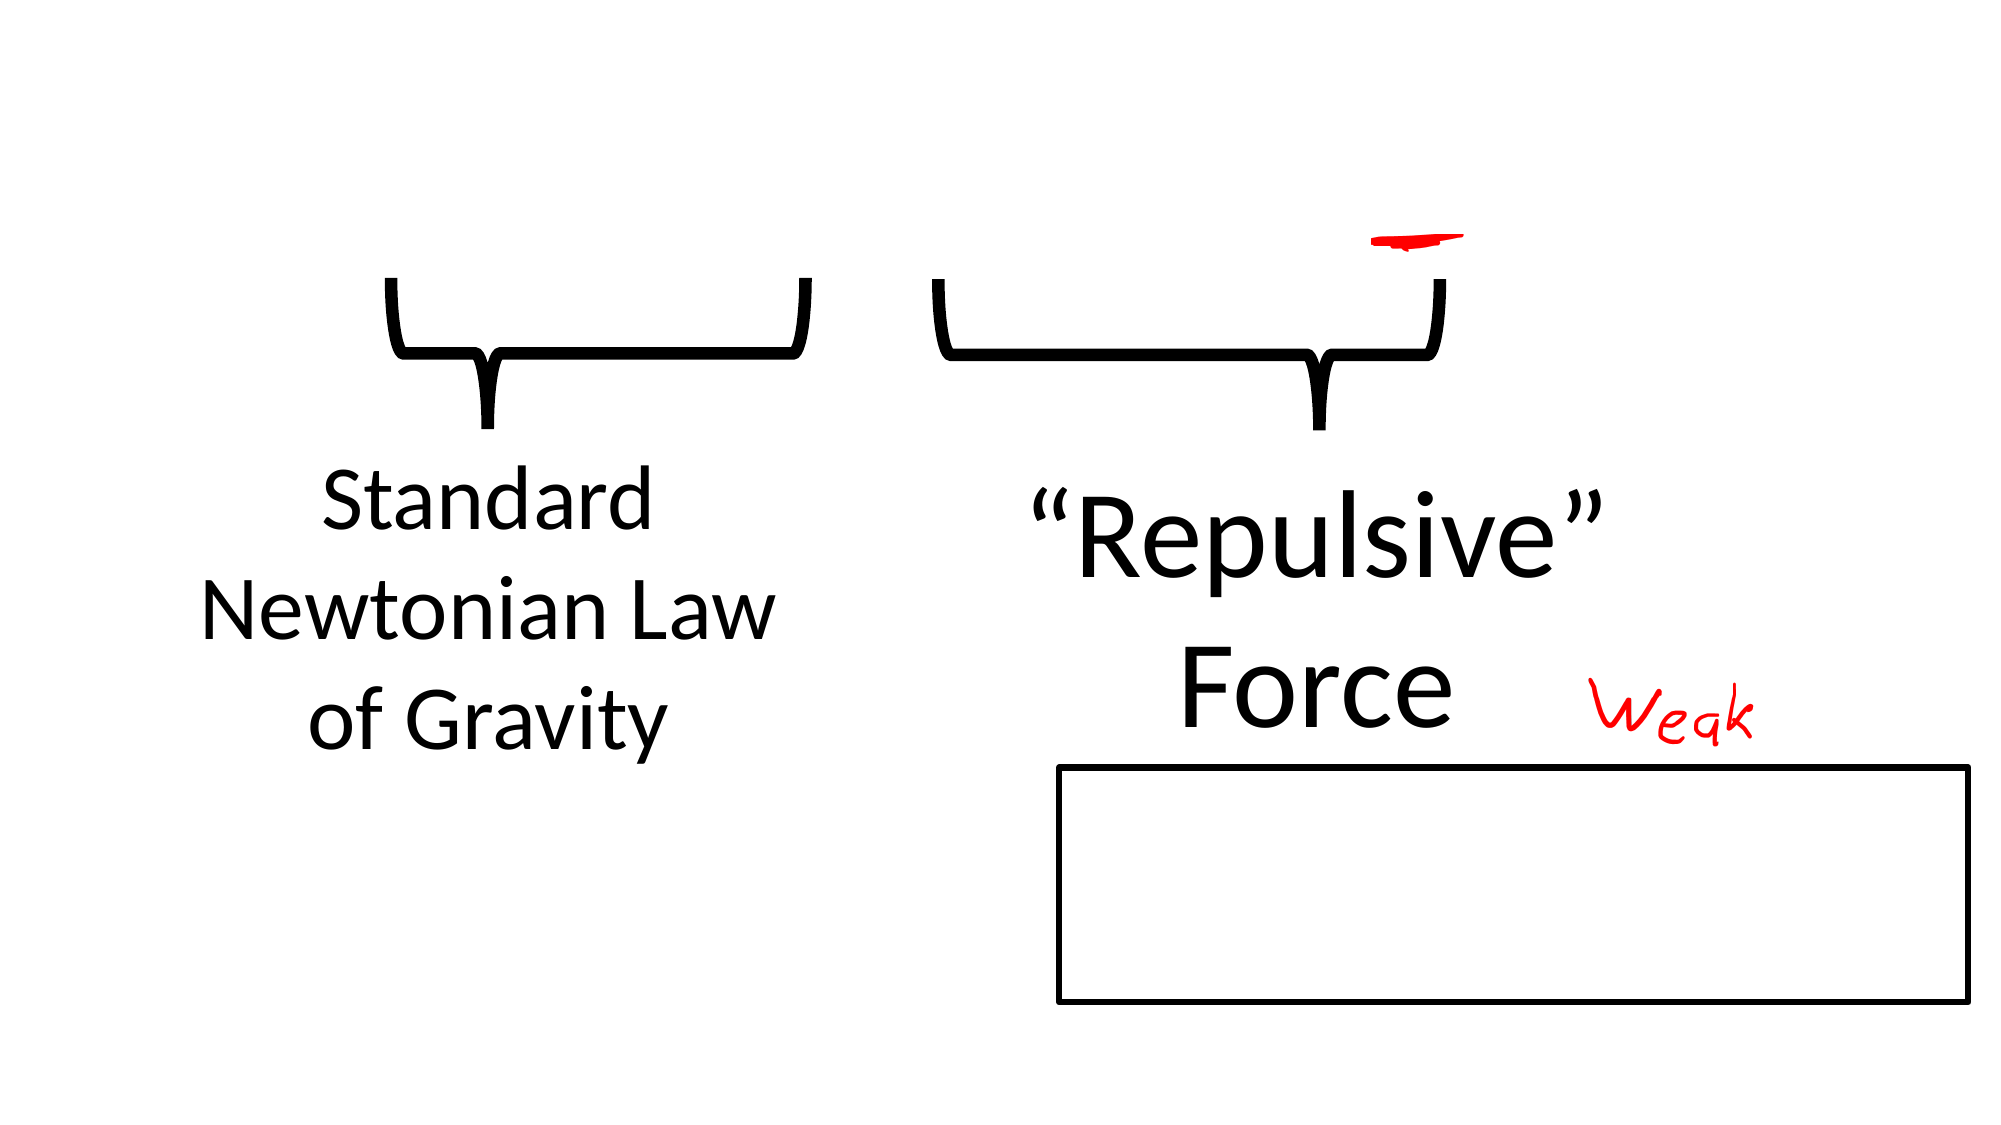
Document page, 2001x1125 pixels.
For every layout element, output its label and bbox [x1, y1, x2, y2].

text_box [171, 277, 806, 779]
text_box [938, 279, 1634, 764]
picture [1371, 234, 1762, 756]
